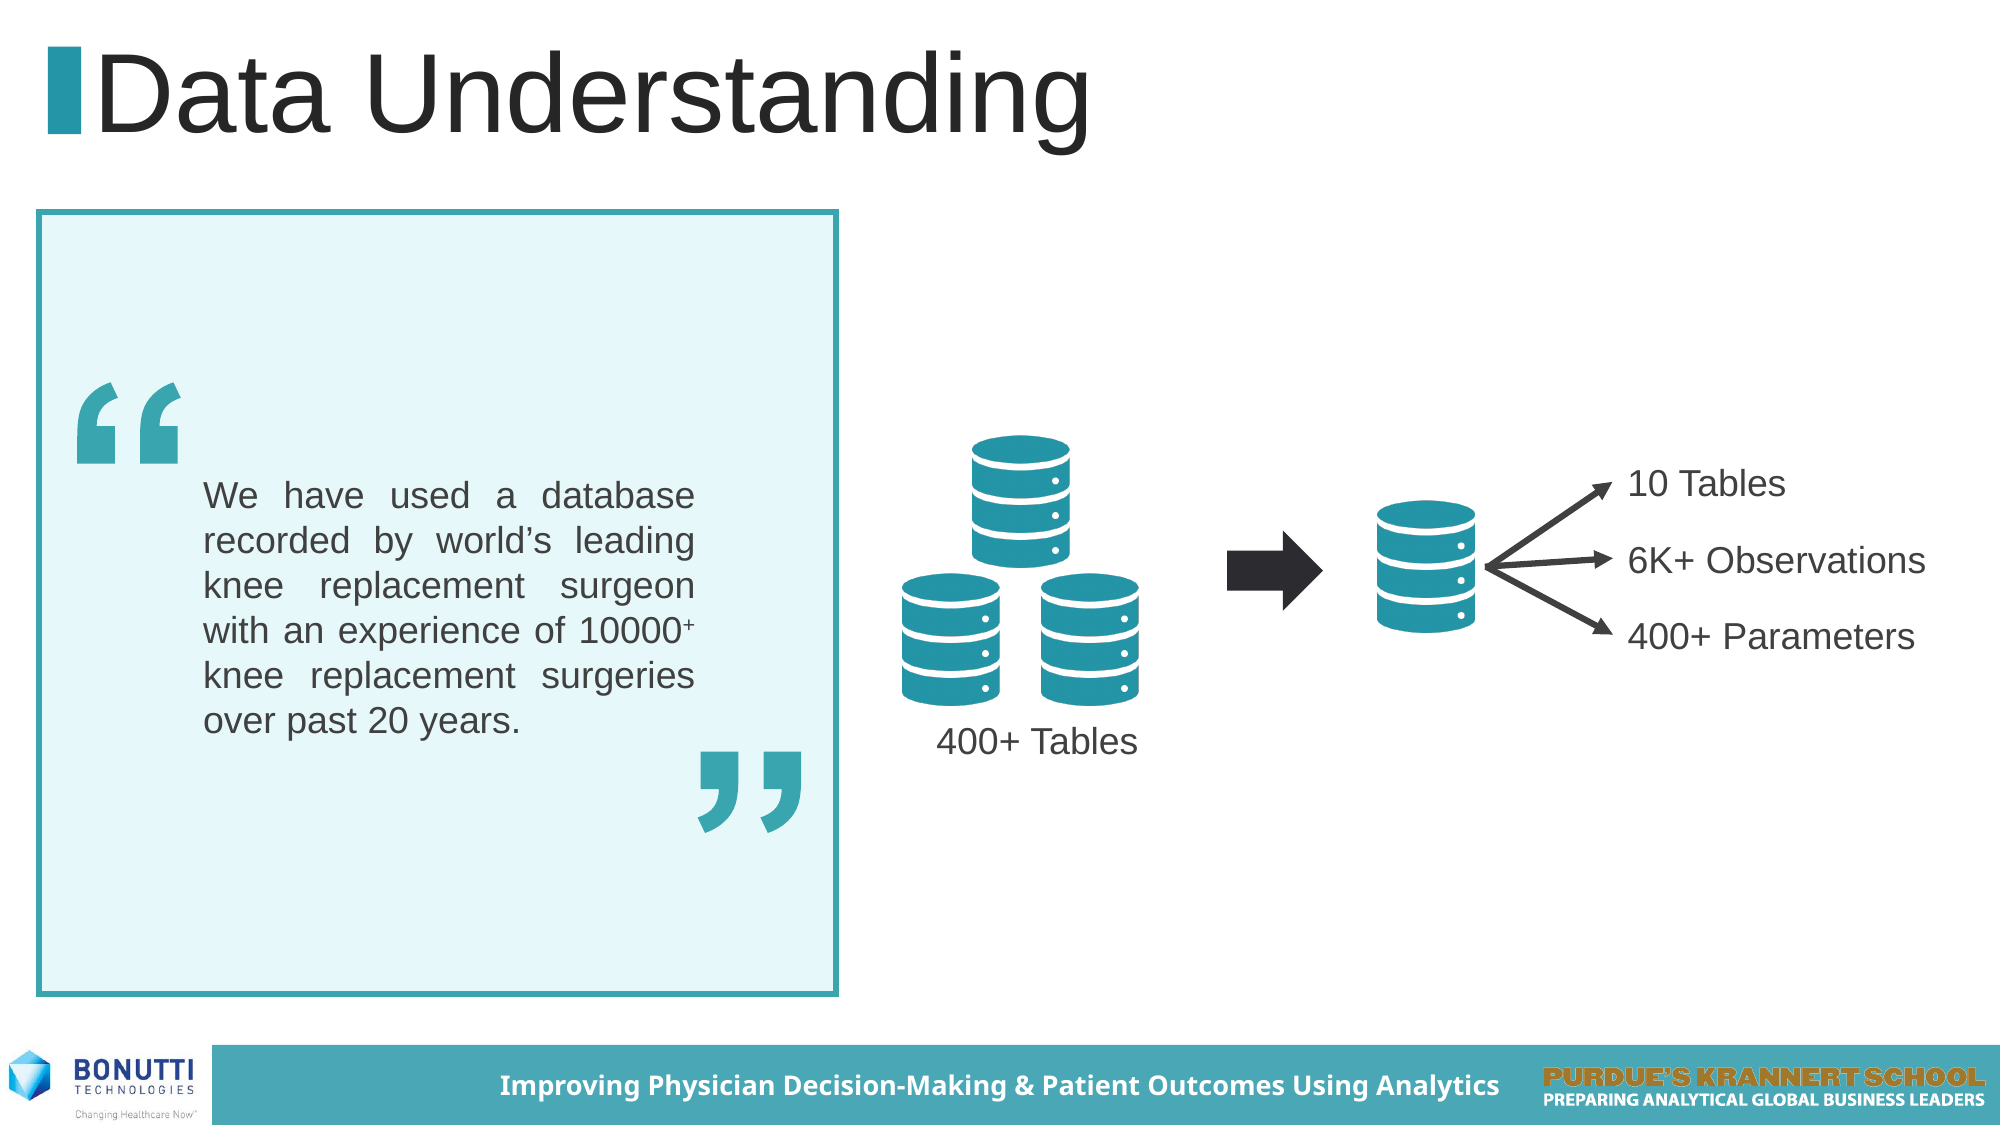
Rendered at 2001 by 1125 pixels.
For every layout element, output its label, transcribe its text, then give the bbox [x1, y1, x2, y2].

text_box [39, 212, 836, 995]
text_box 400+ Tables [921, 723, 1154, 770]
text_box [1342, 451, 1944, 666]
text_box [47, 46, 82, 135]
text_box Data Understanding [5, 37, 1182, 156]
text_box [0, 1042, 2000, 1125]
text_box [1227, 530, 1324, 611]
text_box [867, 418, 1173, 723]
